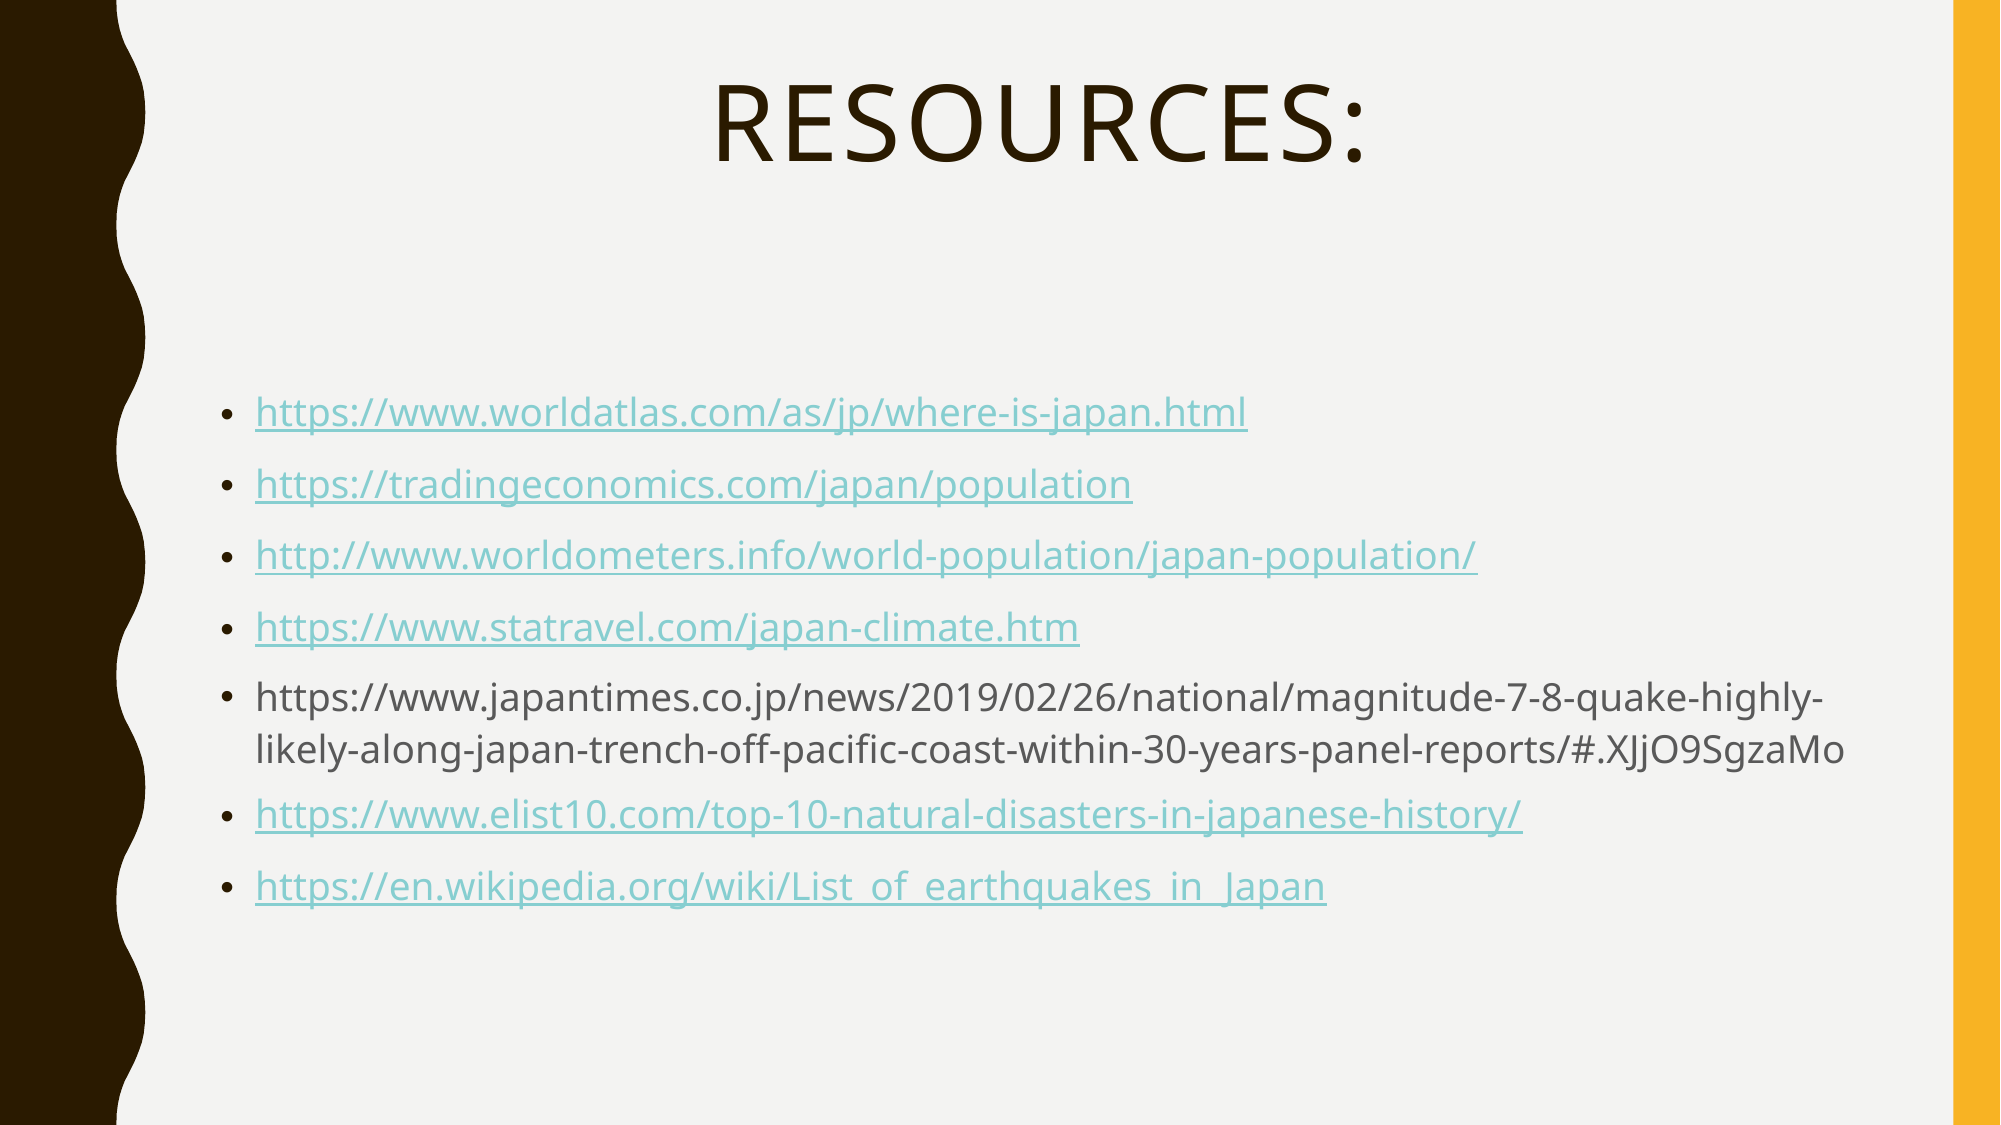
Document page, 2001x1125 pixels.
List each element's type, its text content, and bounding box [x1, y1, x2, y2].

list https://www.worldatlas.com/as/jp/where-is-japan.html https://tradingeconomics.com/japan/population http://www.worldometers.info/world-population/japan-population/ https://www.statravel.com/japan-climate.htm https://www.japantimes.co.jp/news/2019/02/26/national/magnitude-7-8-quake-highly-likely-along-japan-trench-off-pacific-coast-within-30-years-panel-reports/#.XJjO9SgzaMo https://www.elist10.com/top-10-natural-disasters-in-japanese-history/ https://en.wikipedia.org/wiki/List_of_earthquakes_in_Japan [205, 375, 1875, 965]
title RESOURCES: [205, 62, 1875, 308]
